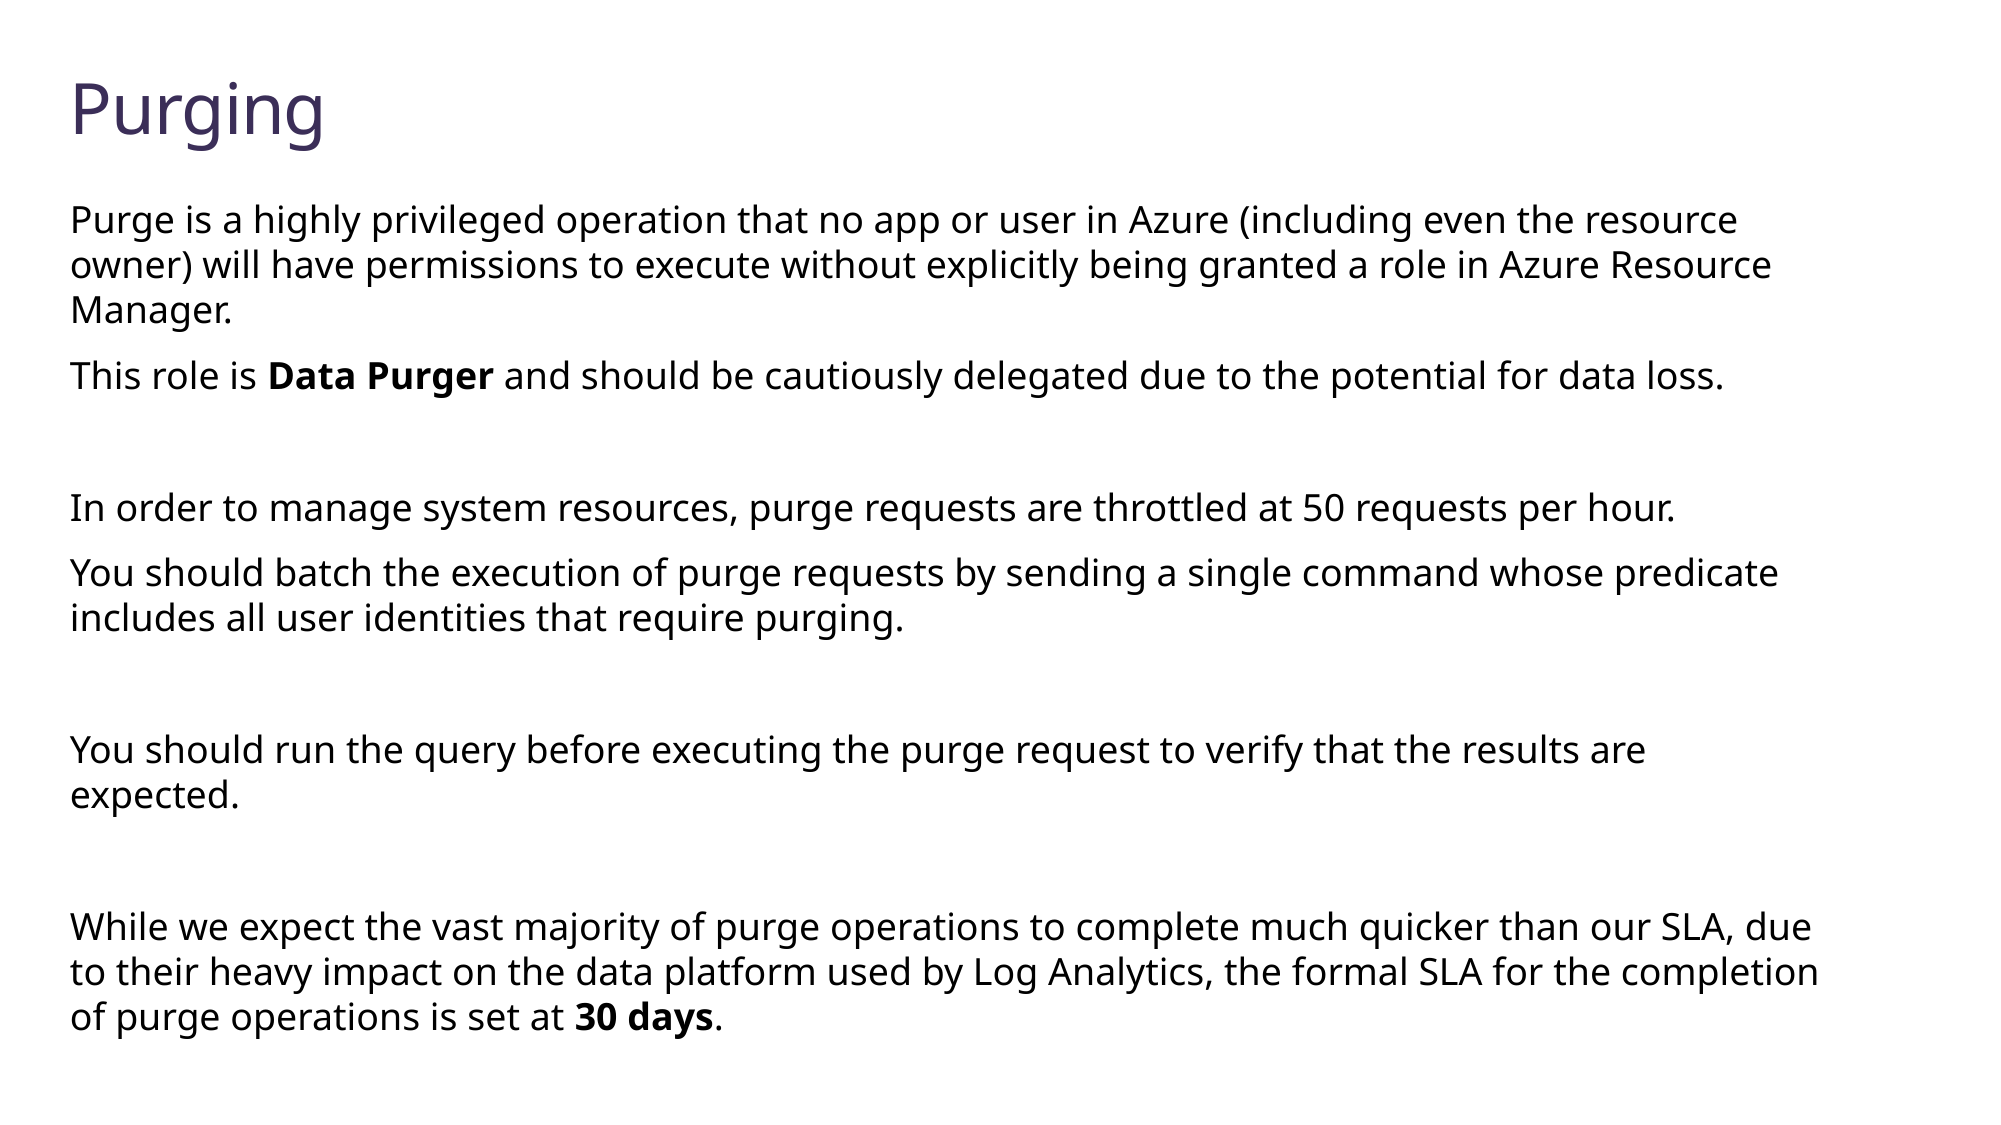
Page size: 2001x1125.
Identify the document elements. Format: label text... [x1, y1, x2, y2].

title Purging [69, 36, 1345, 161]
list Purge is a highly privileged operation that no app or user in Azure (including even the resource owner) will have permissions to execute without explicitly being granted a role in Azure Resource Manager. This role is Data Purger and should be cautiously delegated due to the potential for data loss. In order to manage system resources, purge requests are throttled at 50 requests per hour. You should batch the execution of purge requests by sending a single command whose predicate includes all user identities that require purging. You should run the query before executing the purge request to verify that the results are expected. While we expect the vast majority of purge operations to complete much quicker than our SLA, due to their heavy impact on the data platform used by Log Analytics, the formal SLA for the completion of purge operations is set at 30 days. [69, 196, 1829, 279]
